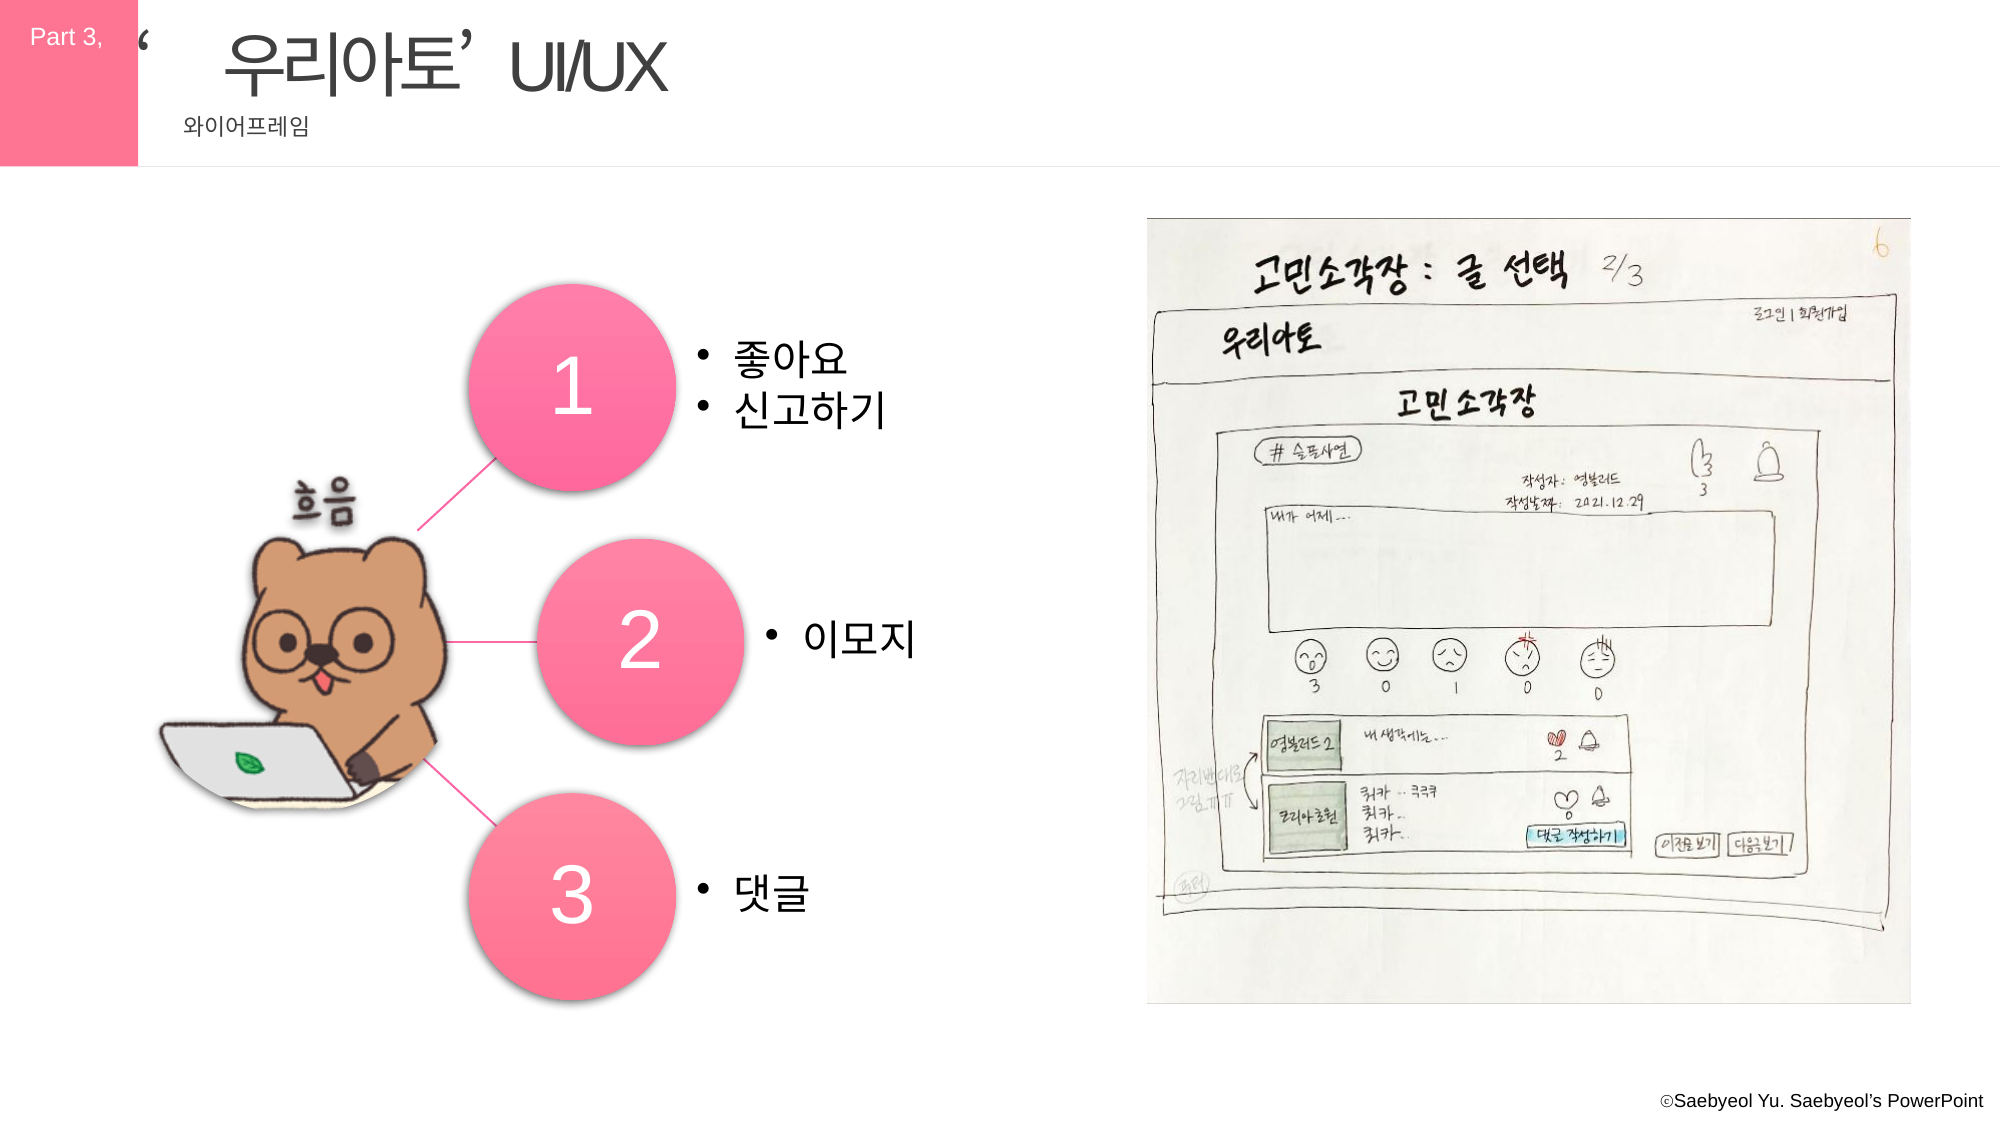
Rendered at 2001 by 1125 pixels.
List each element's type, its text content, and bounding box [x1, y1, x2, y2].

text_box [66, 283, 1133, 1000]
text_box [0, 0, 139, 167]
text_box ‘우리아토’ UI/UX [119, 13, 686, 114]
text_box 와이어프레임 [168, 104, 326, 148]
picture [1146, 218, 1911, 1004]
text_box Part 3, [15, 13, 119, 59]
